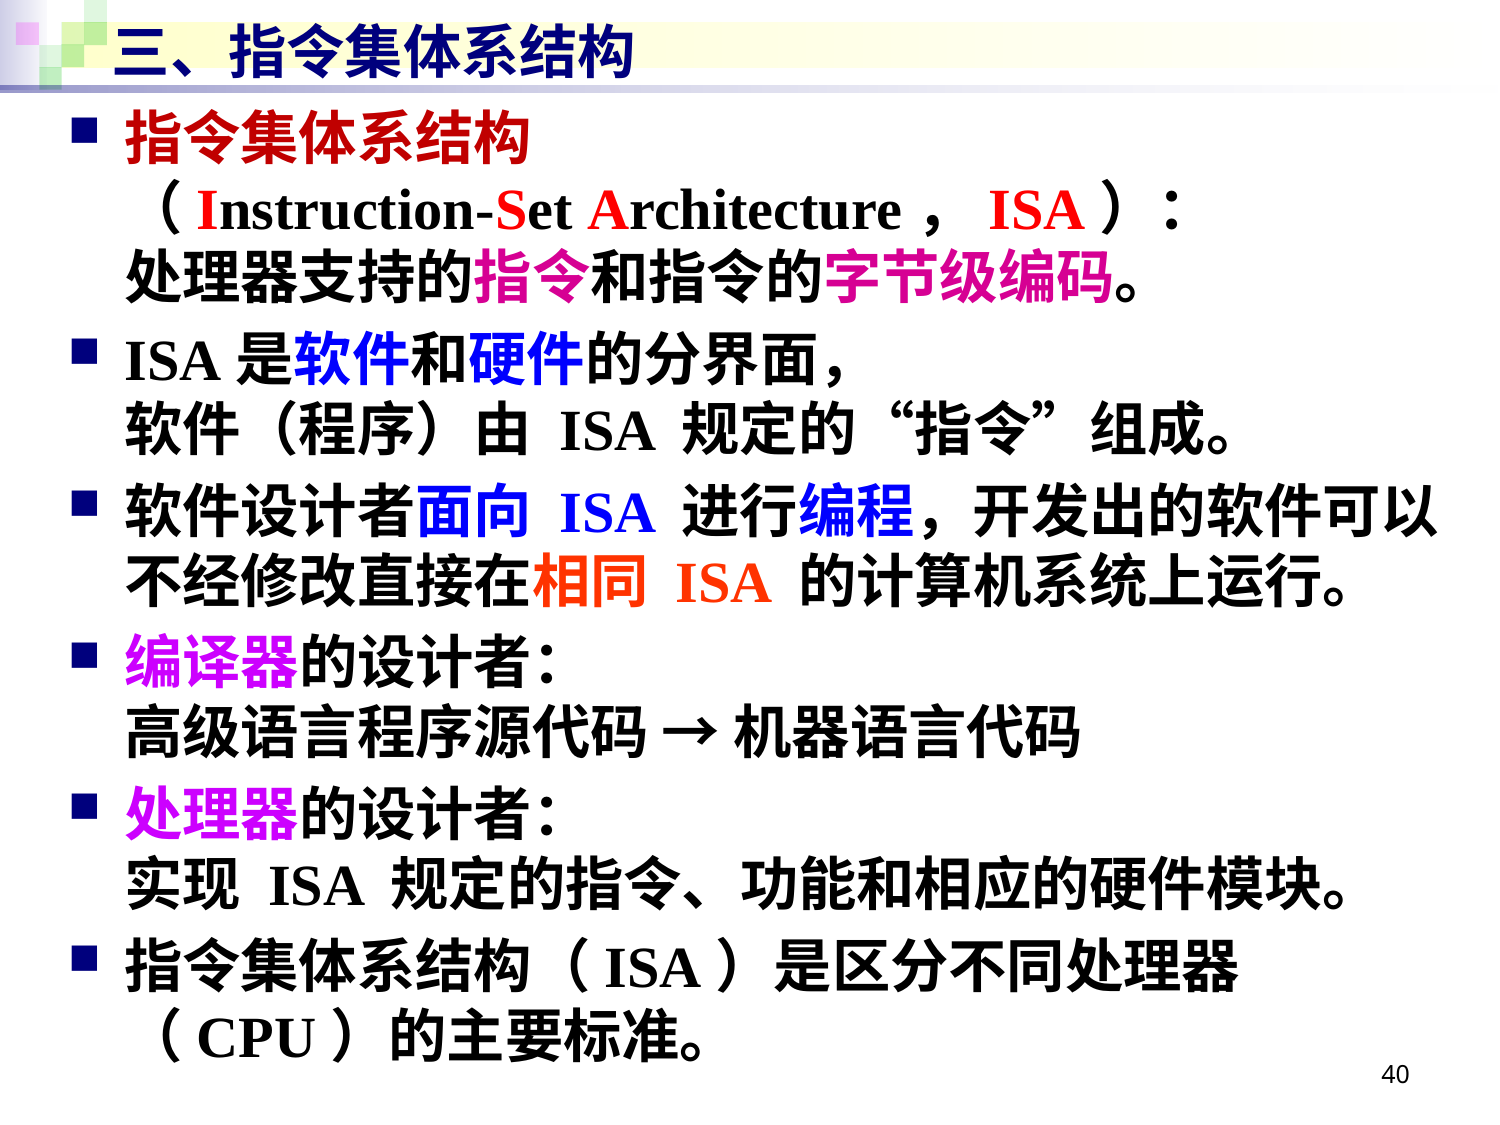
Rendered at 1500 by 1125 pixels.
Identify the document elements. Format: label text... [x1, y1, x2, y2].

slide_number 40 [1074, 1024, 1426, 1101]
list 指令集体系结构 （Instruction-Set Architecture，ISA）： 处理器支持的指令和指令的字节级编码。 ISA是软件和硬件的分界面， 软件（程序）由 ISA 规定的“指令”组成。 软件设计者面向 ISA 进行编程，开发出的软件可以不经修改直接在相同 ISA 的计算机系统上运行。 编译器的设计者： 高级语言程序源代码 → 机器语言代码 处理器的设计者： 实现 ISA 规定的指令、功能和相应的硬件模块。 指令集体系结构（ISA）是区分不同处理器（CPU）的主要标准。 [52, 92, 1483, 1101]
title 三、指令集体系结构 [96, 6, 1448, 92]
